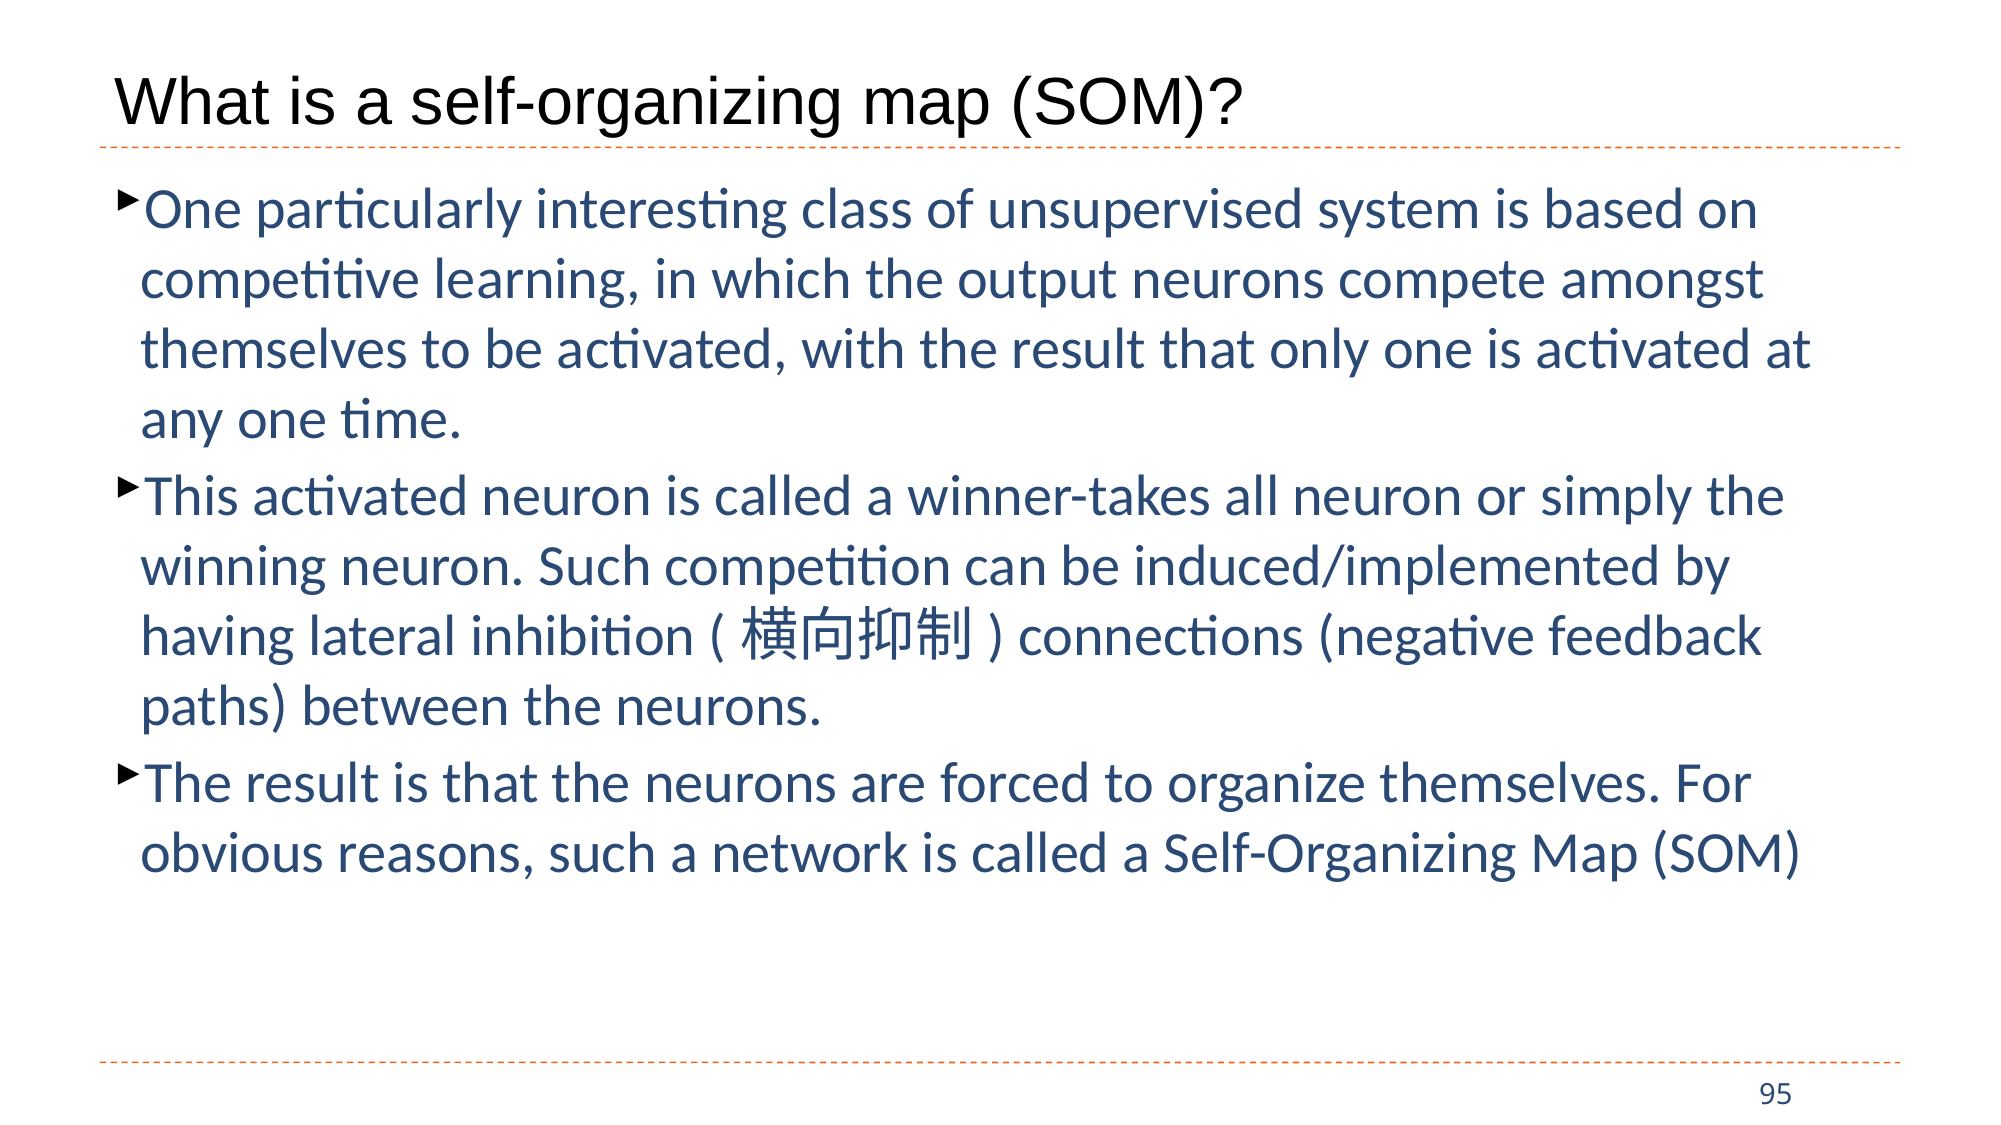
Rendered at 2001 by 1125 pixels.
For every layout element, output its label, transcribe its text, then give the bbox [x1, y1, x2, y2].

list One particularly interesting class of unsupervised system is based on competitive learning, in which the output neurons compete amongst themselves to be activated, with the result that only one is activated at any one time. This activated neuron is called a winner-takes all neuron or simply the winning neuron. Such competition can be induced/implemented by having lateral inhibition (横向抑制) connections (negative feedback paths) between the neurons. The result is that the neurons are forced to organize themselves. For obvious reasons, such a network is called a Self-Organizing Map (SOM) [99, 162, 1900, 1050]
title What is a self-organizing map (SOM)? [99, 24, 1900, 146]
